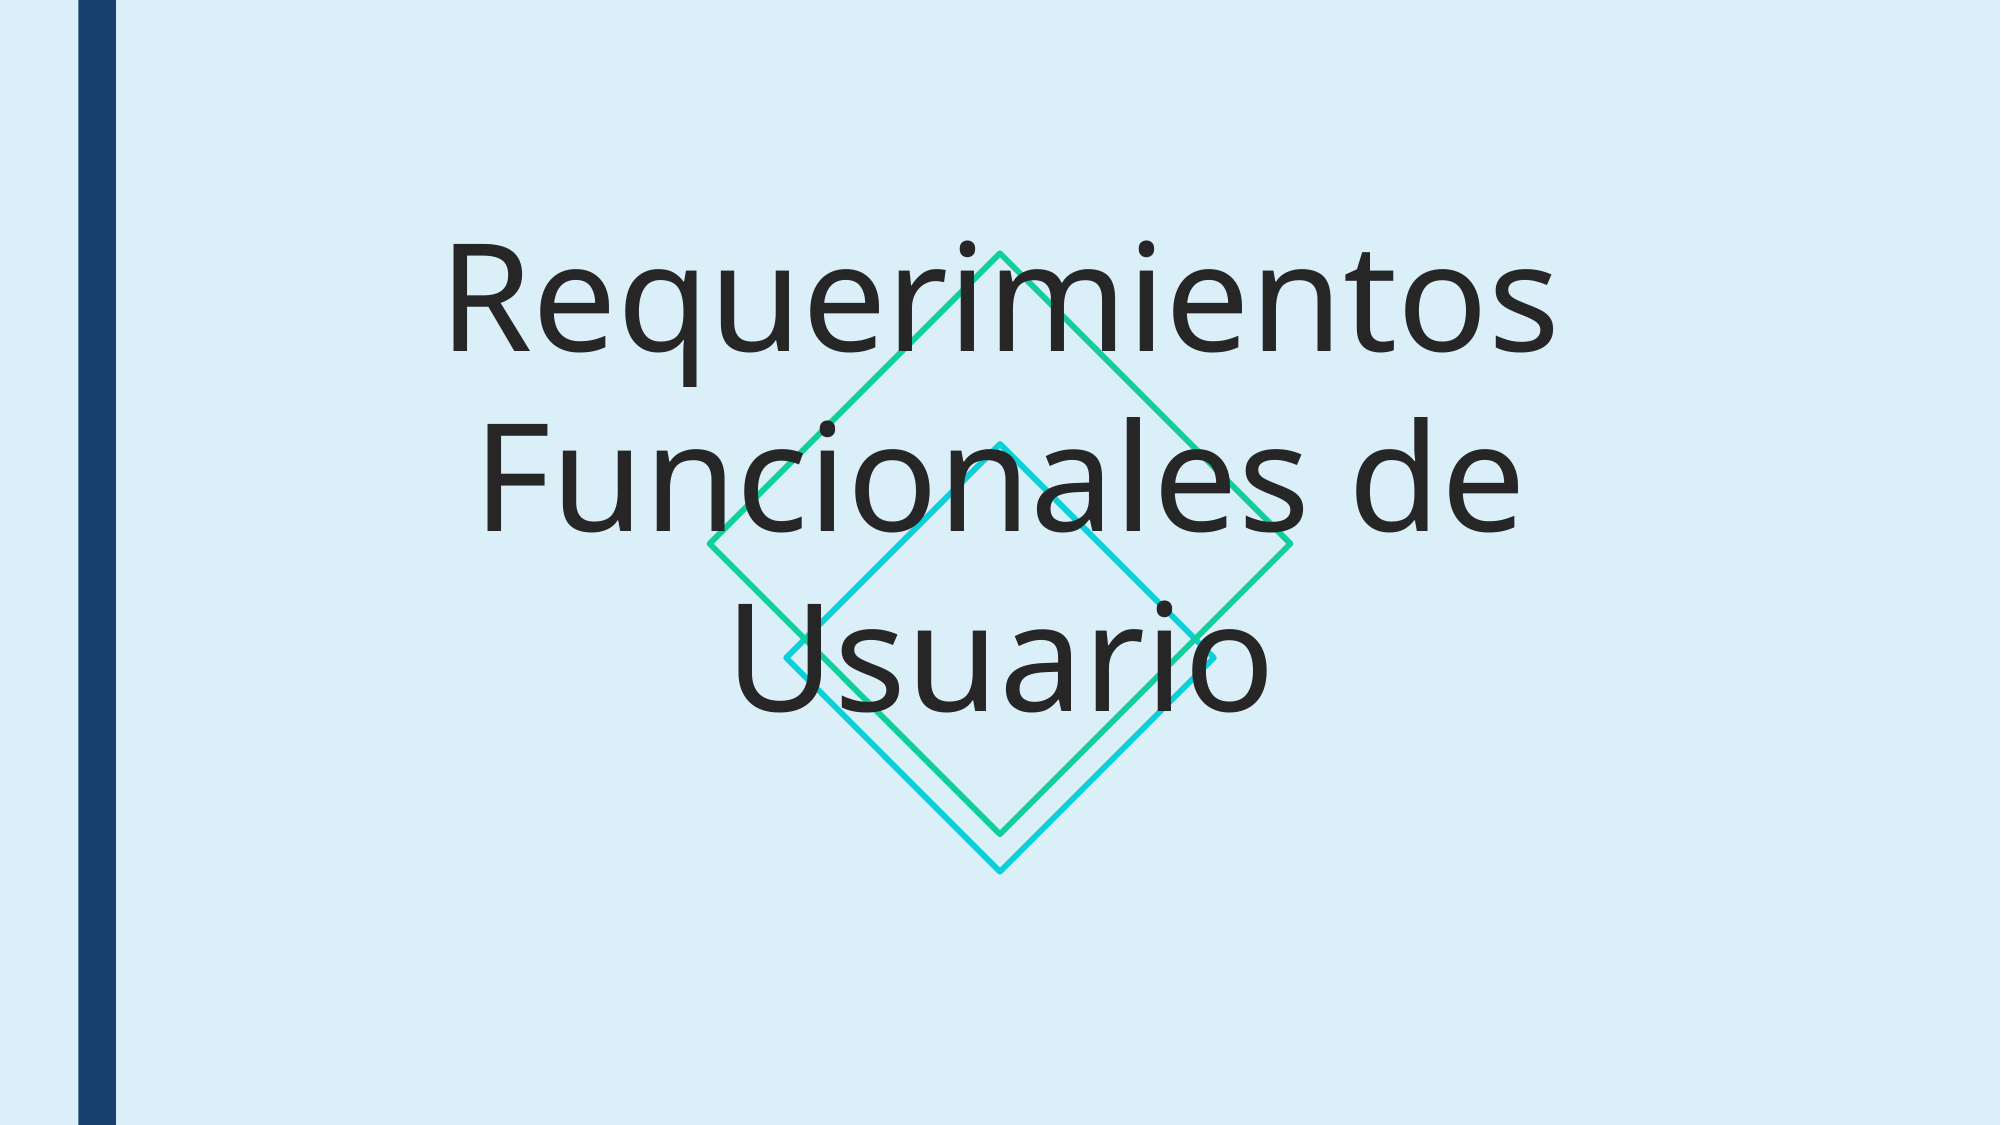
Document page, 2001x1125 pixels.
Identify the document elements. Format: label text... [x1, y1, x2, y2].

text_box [709, 253, 1291, 872]
text_box Requerimientos Funcionales de Usuario [249, 201, 1750, 922]
